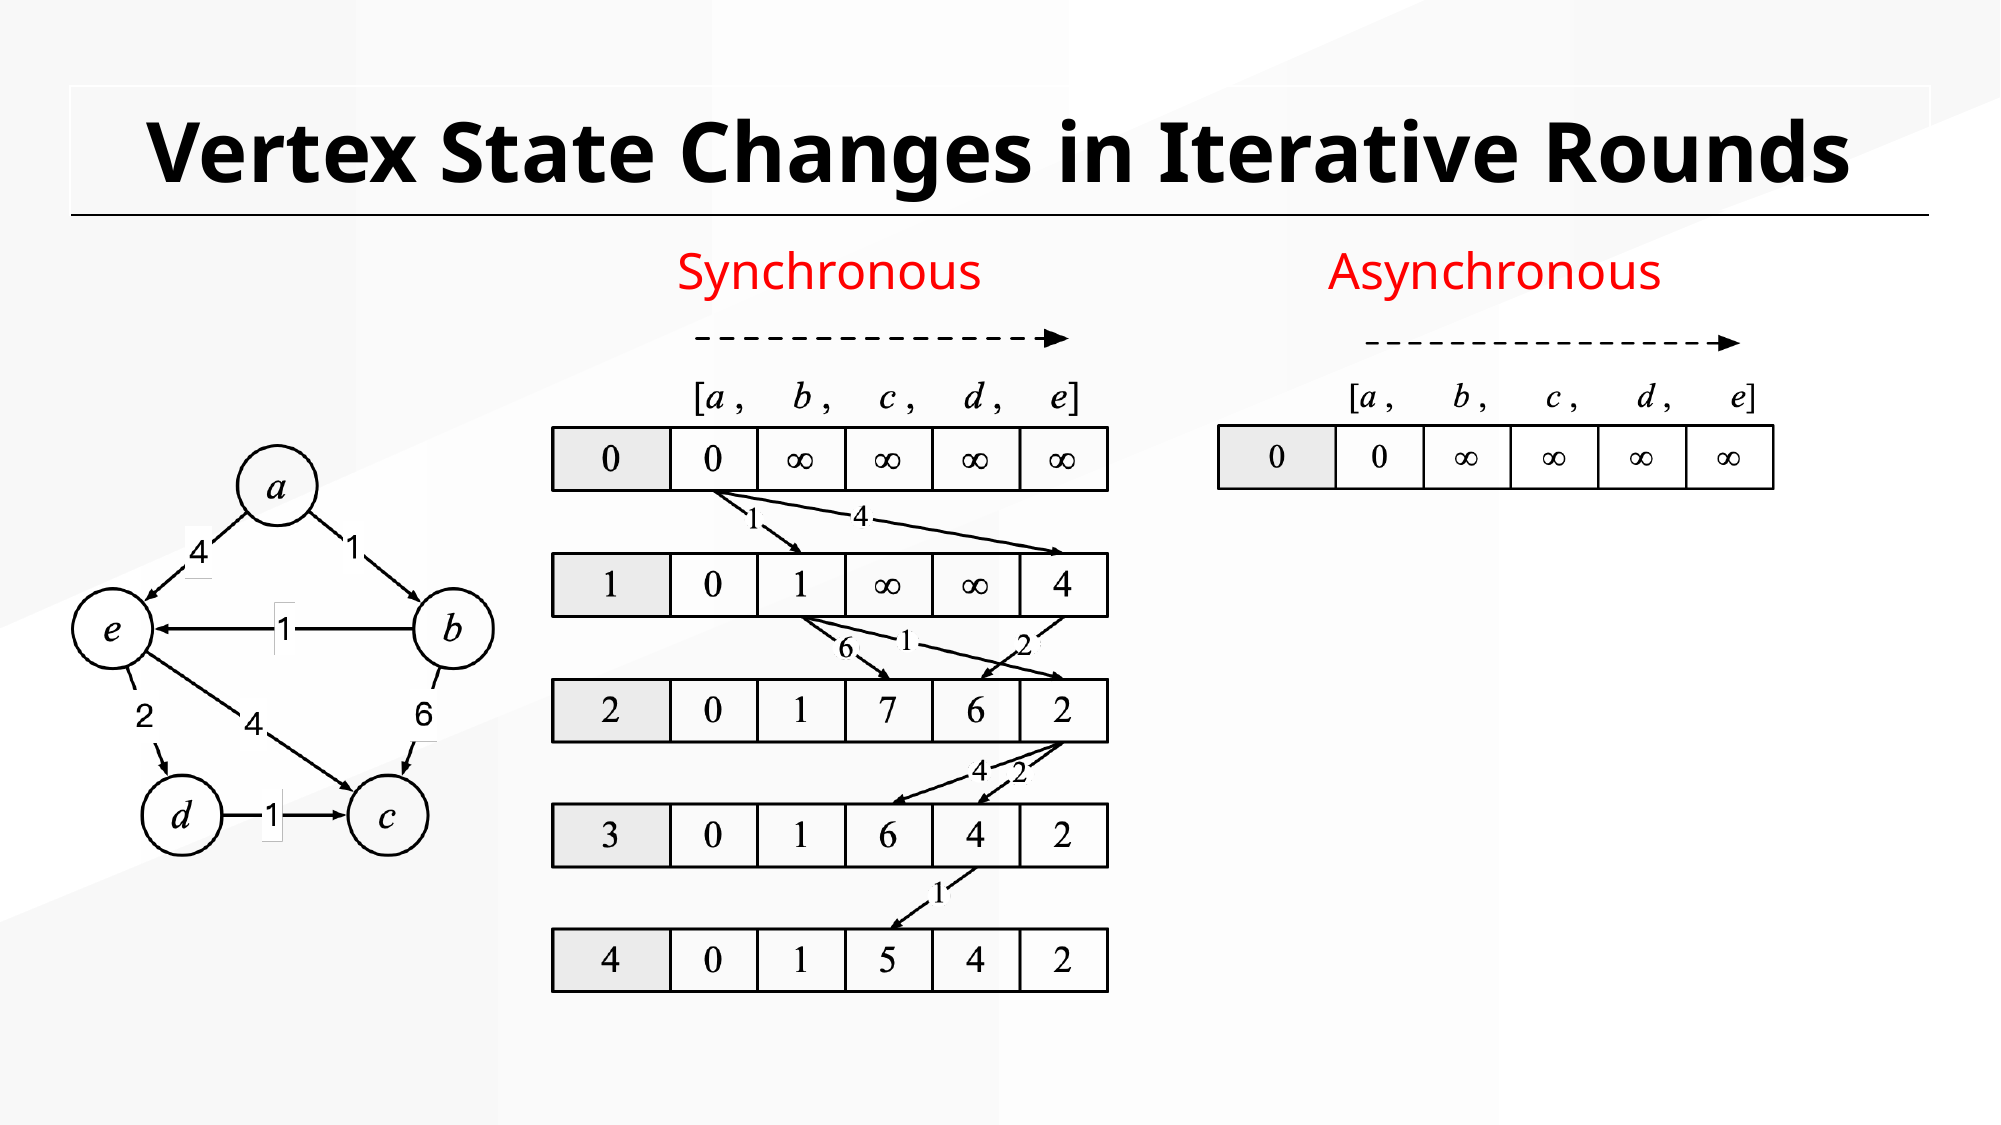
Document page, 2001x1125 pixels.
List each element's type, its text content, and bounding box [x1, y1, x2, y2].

picture [551, 307, 1109, 993]
picture [1217, 312, 1775, 490]
text_box Synchronous [662, 231, 998, 307]
table_header Vertex State Changes in Iterative Rounds [71, 87, 1929, 214]
text_box Asynchronous [1313, 231, 1678, 307]
picture [70, 443, 495, 857]
